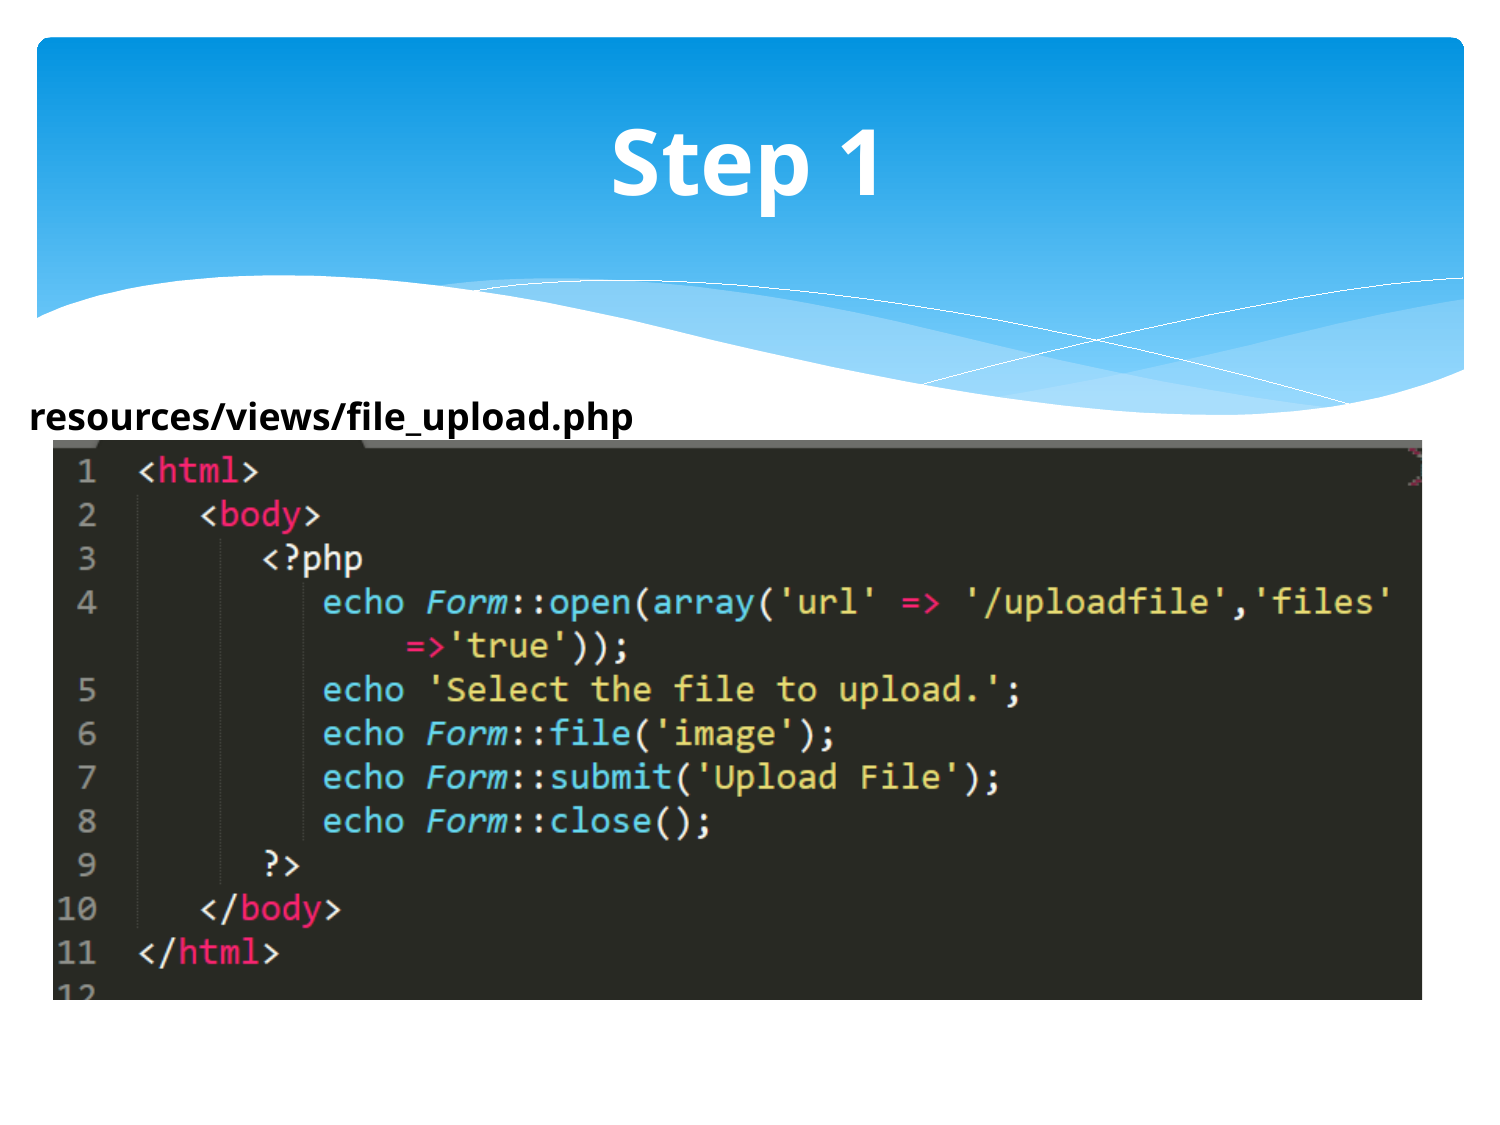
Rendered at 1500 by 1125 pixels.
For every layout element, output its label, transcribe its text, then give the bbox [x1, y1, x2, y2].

picture [52, 439, 1423, 1000]
title Step 1 [75, 55, 1425, 261]
text_box resources/views/file_upload.php [14, 385, 650, 445]
